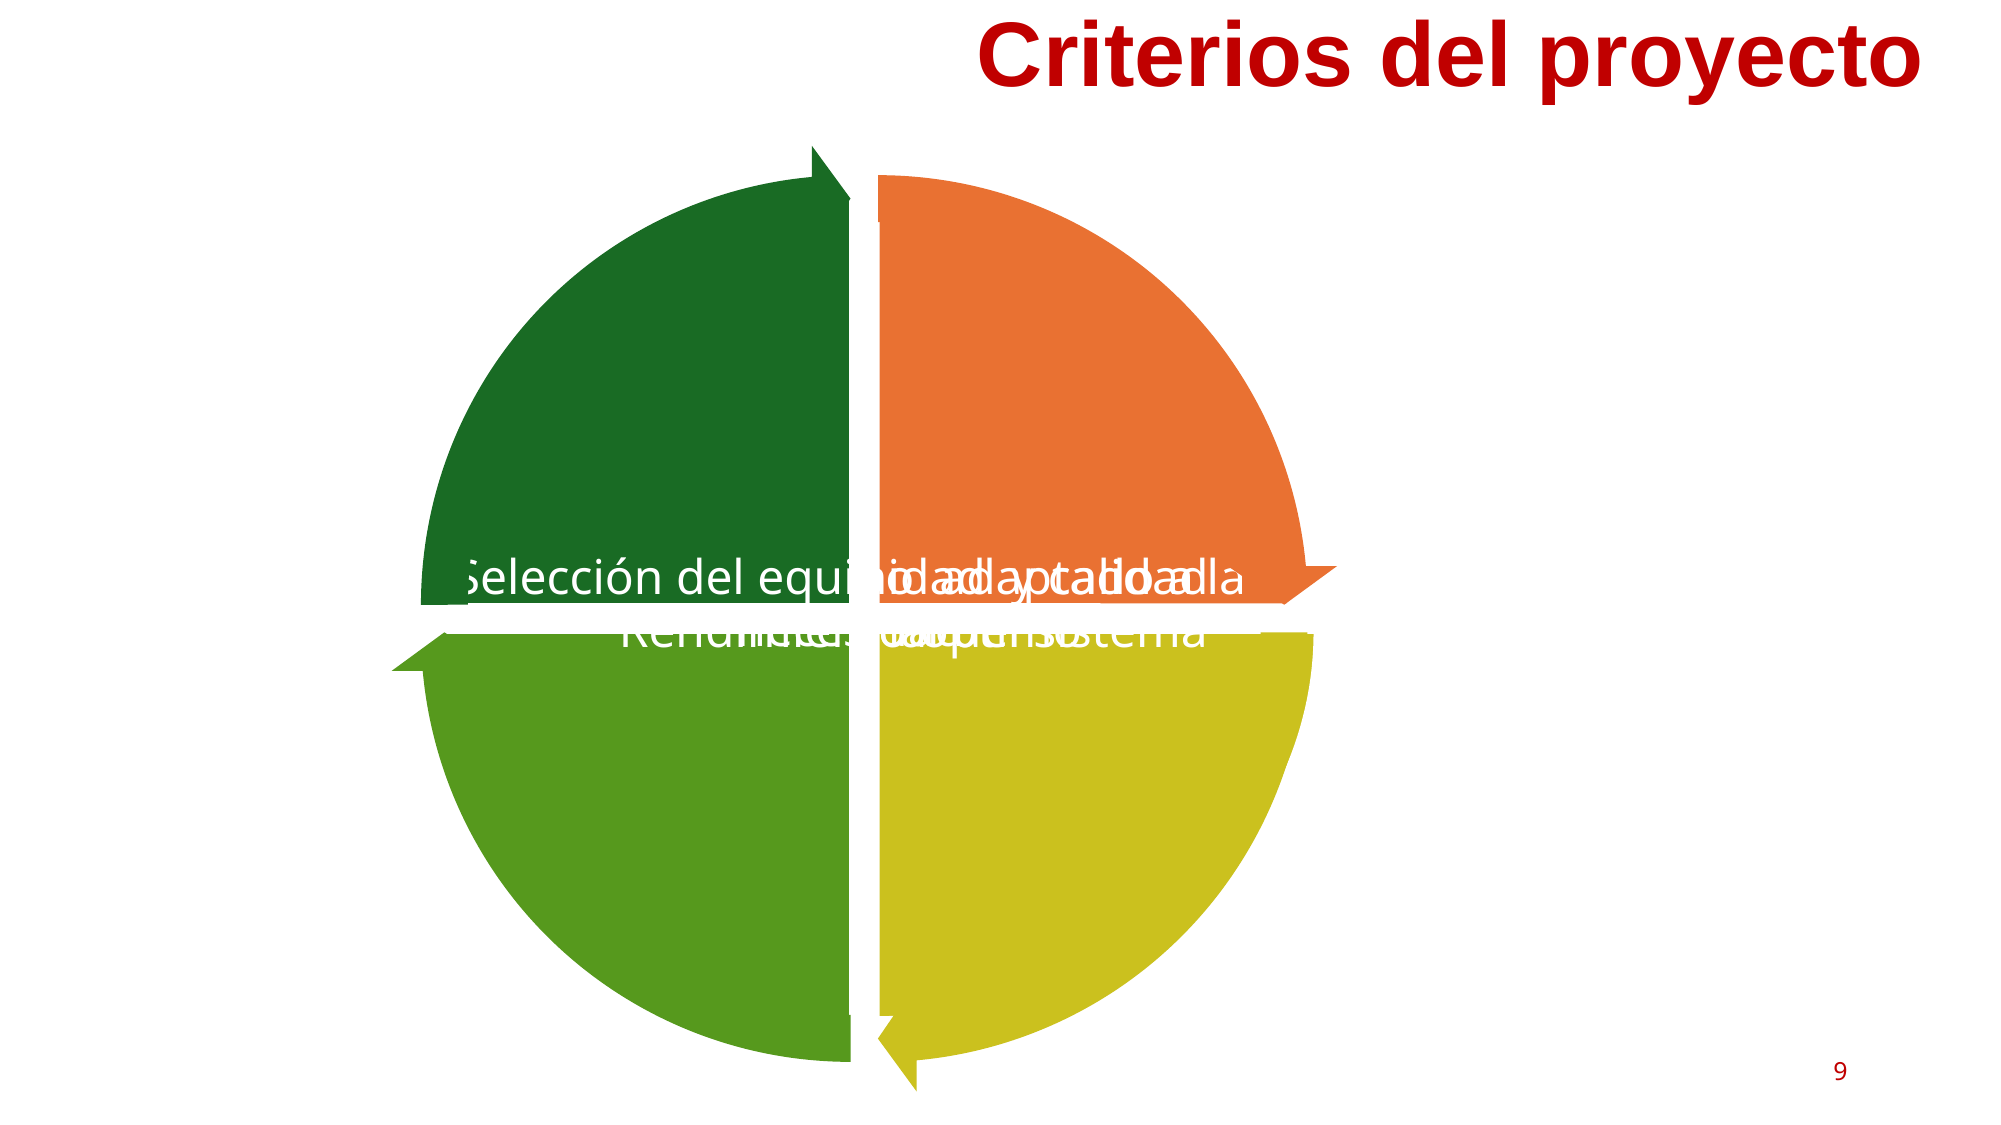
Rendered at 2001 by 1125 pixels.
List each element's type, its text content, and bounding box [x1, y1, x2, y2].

slide_number 9 [1412, 1042, 1863, 1103]
title Criterios del proyecto [949, 0, 1966, 149]
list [369, 132, 1387, 1111]
